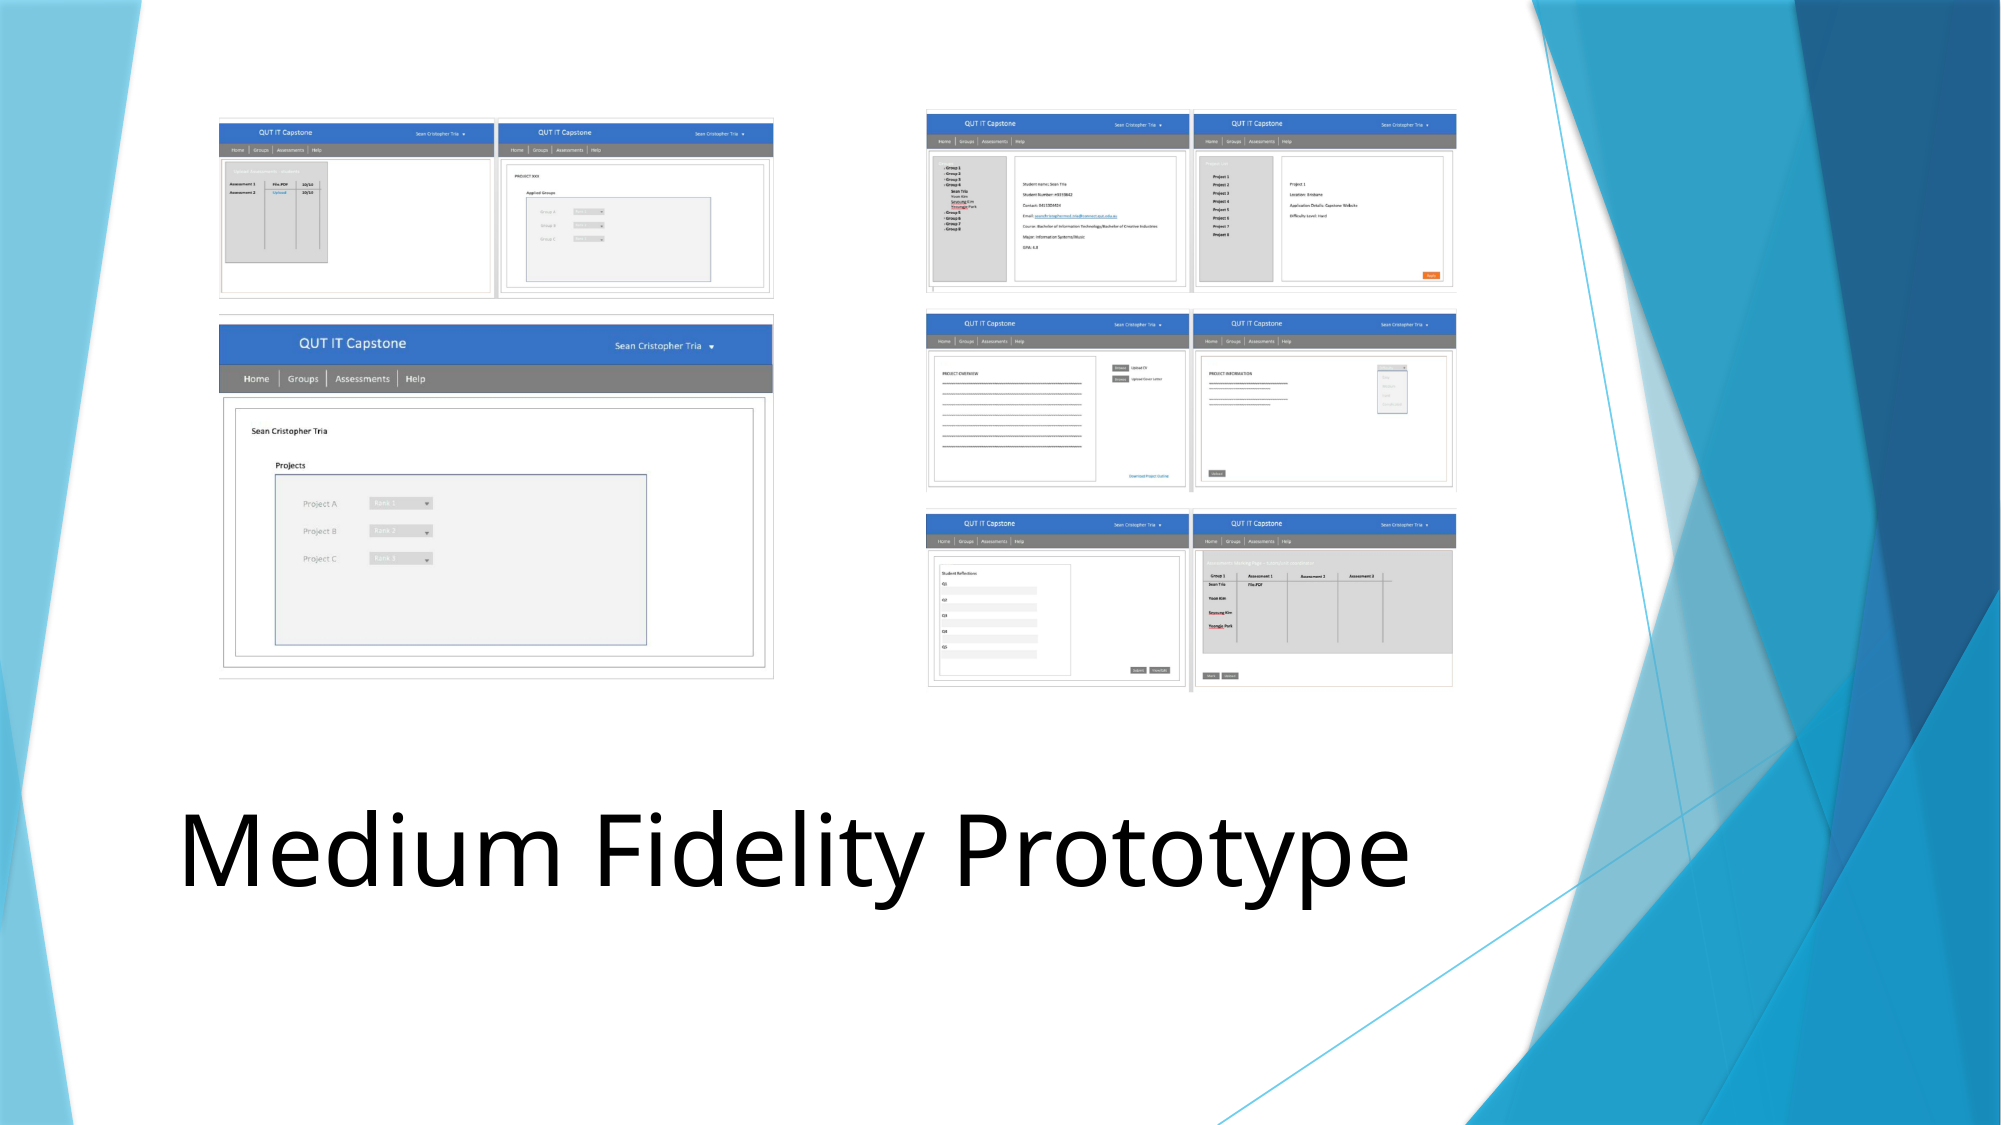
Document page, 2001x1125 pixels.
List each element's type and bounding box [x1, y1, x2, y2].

picture [913, 99, 1469, 698]
text_box [0, 0, 2000, 1125]
list [192, 99, 792, 698]
